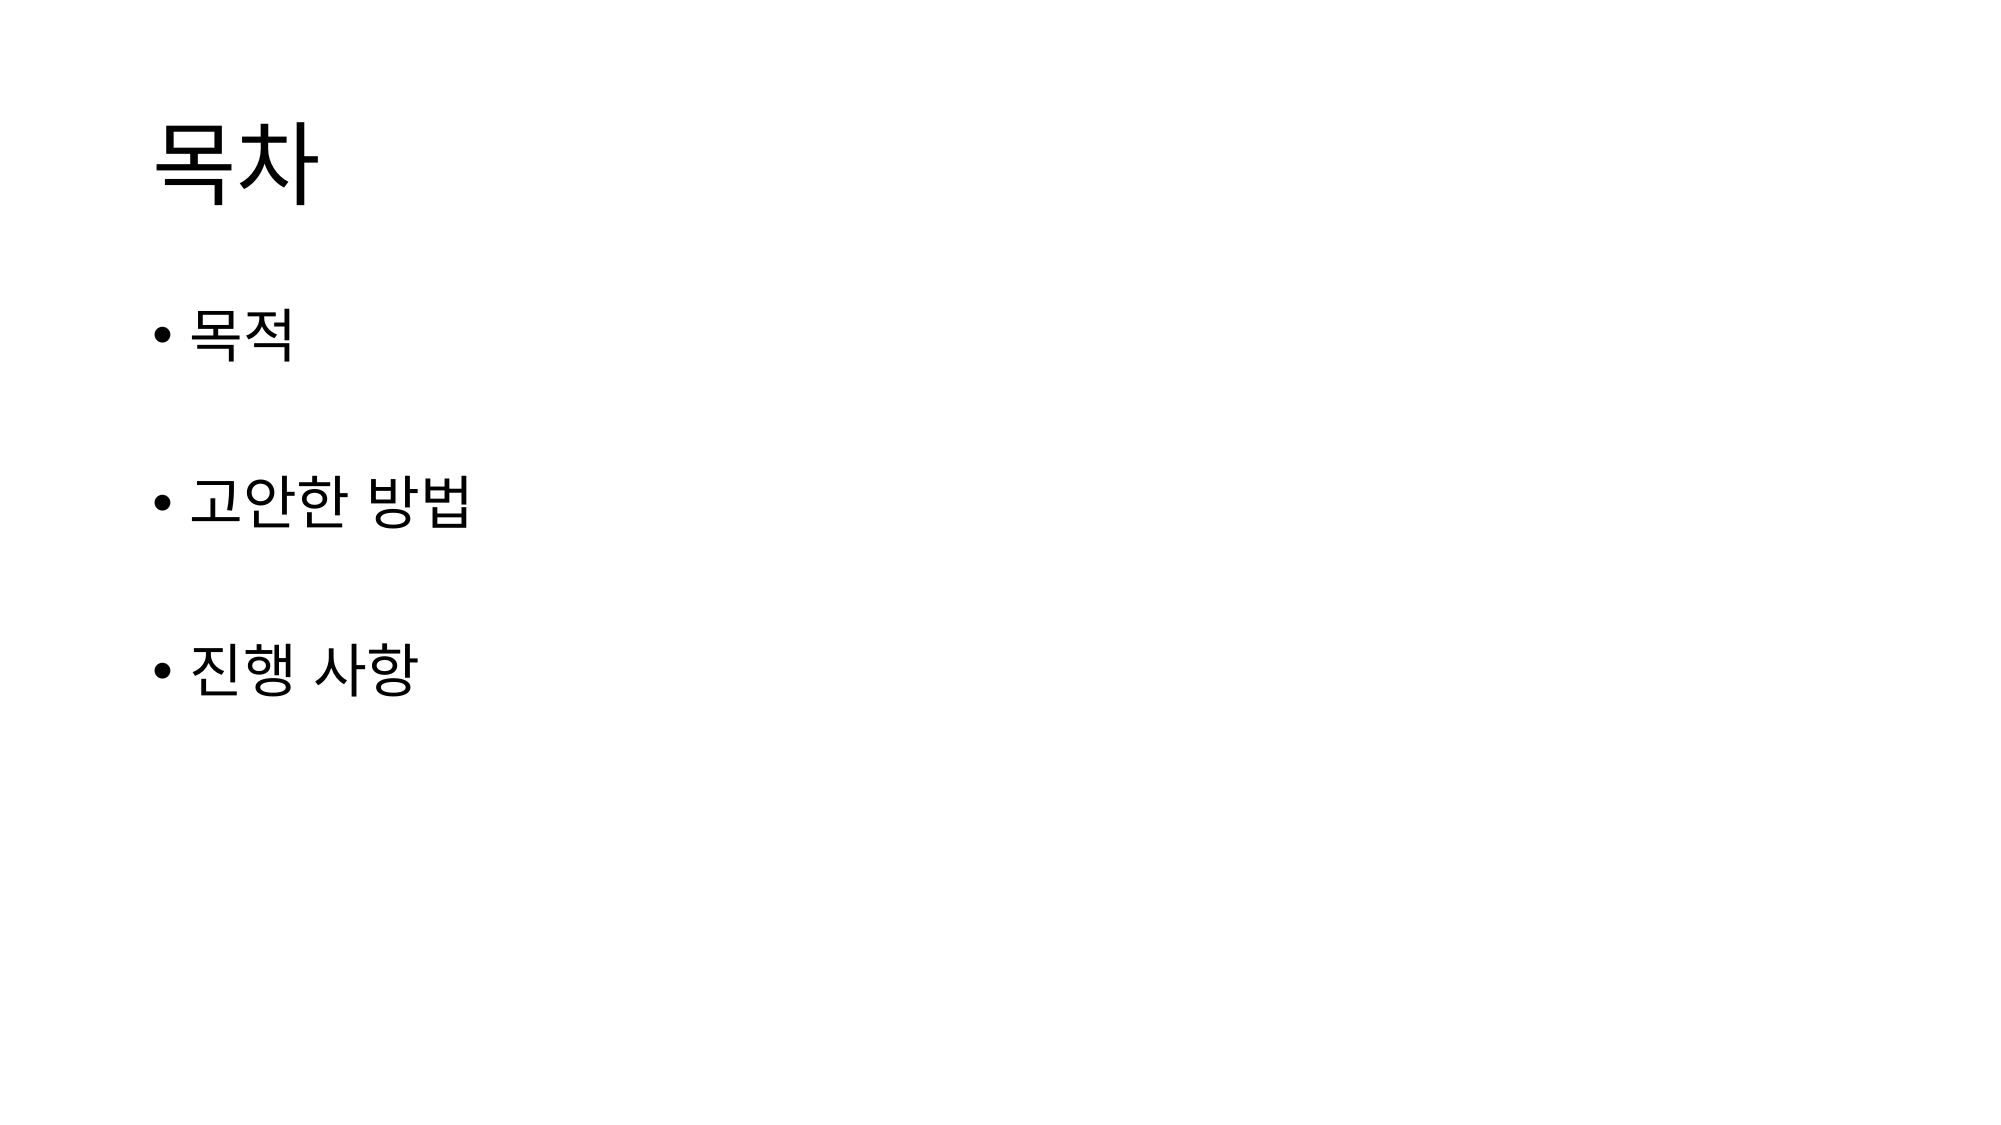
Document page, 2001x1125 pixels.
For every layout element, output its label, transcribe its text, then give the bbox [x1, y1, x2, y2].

title 목차 [137, 59, 1863, 278]
list 목적 고안한 방법 진행 사항 [137, 299, 1863, 1014]
